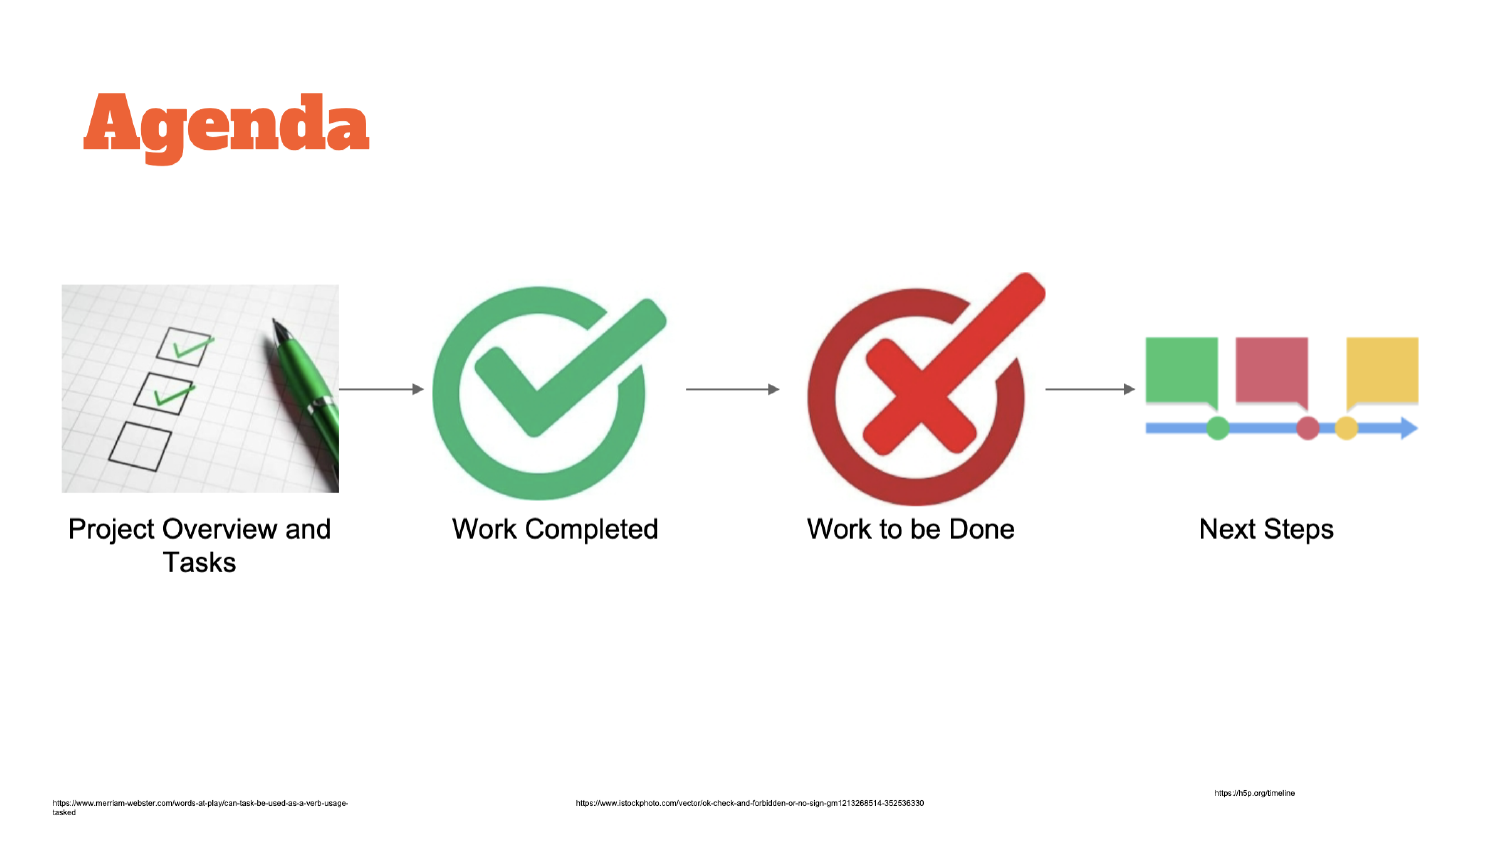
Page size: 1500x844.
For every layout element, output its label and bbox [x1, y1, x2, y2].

picture [24, 24, 1441, 819]
